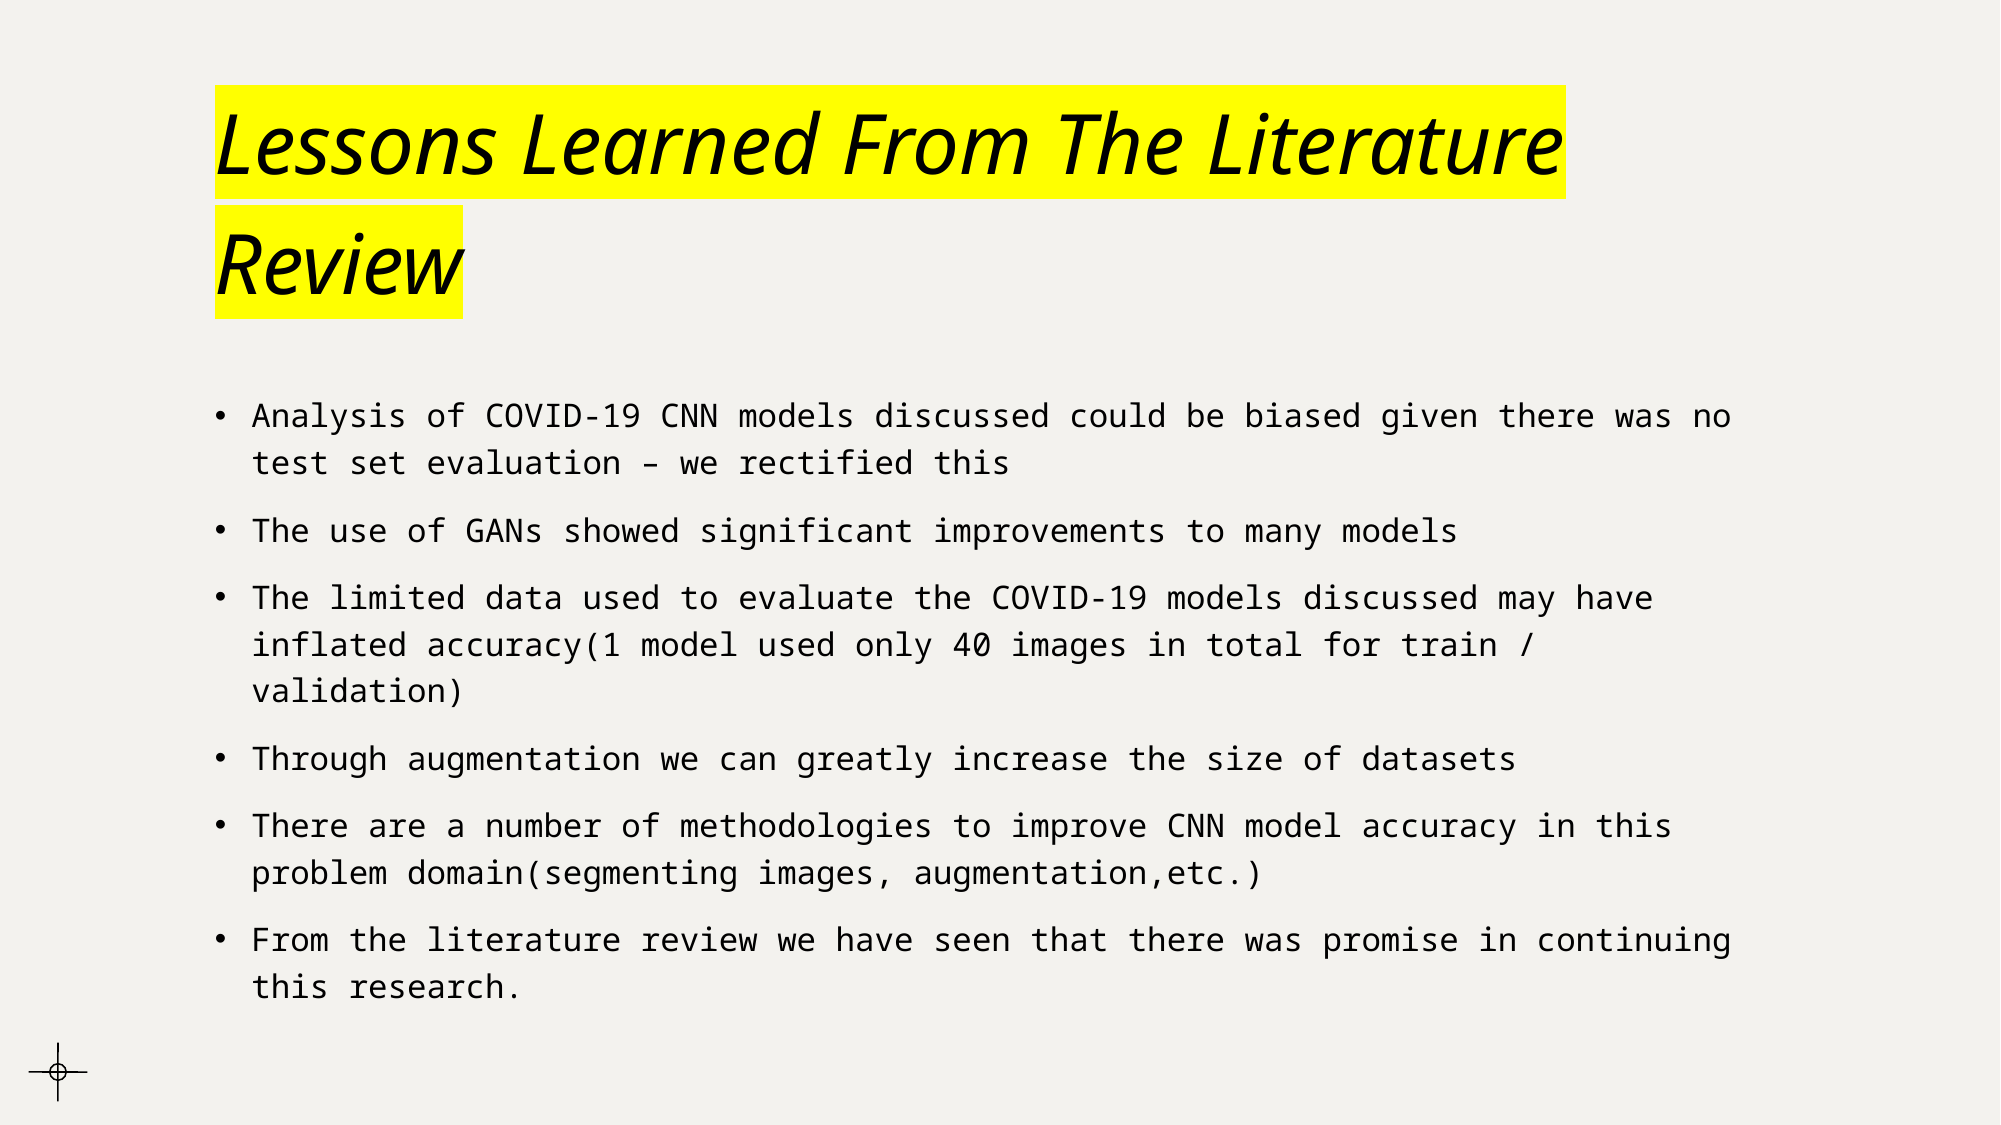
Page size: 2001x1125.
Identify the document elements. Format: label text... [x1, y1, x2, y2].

title Lessons Learned From The Literature Review [200, 59, 1758, 319]
list Analysis of COVID-19 CNN models discussed could be biased given there was no test set evaluation – we rectified this The use of GANs showed significant improvements to many models The limited data used to evaluate the COVID-19 models discussed may have inflated accuracy(1 model used only 40 images in total for train / validation) Through augmentation we can greatly increase the size of datasets There are a number of methodologies to improve CNN model accuracy in this problem domain(segmenting images, augmentation,etc.) From the literature review we have seen that there was promise in continuing this research. [200, 380, 1758, 1013]
